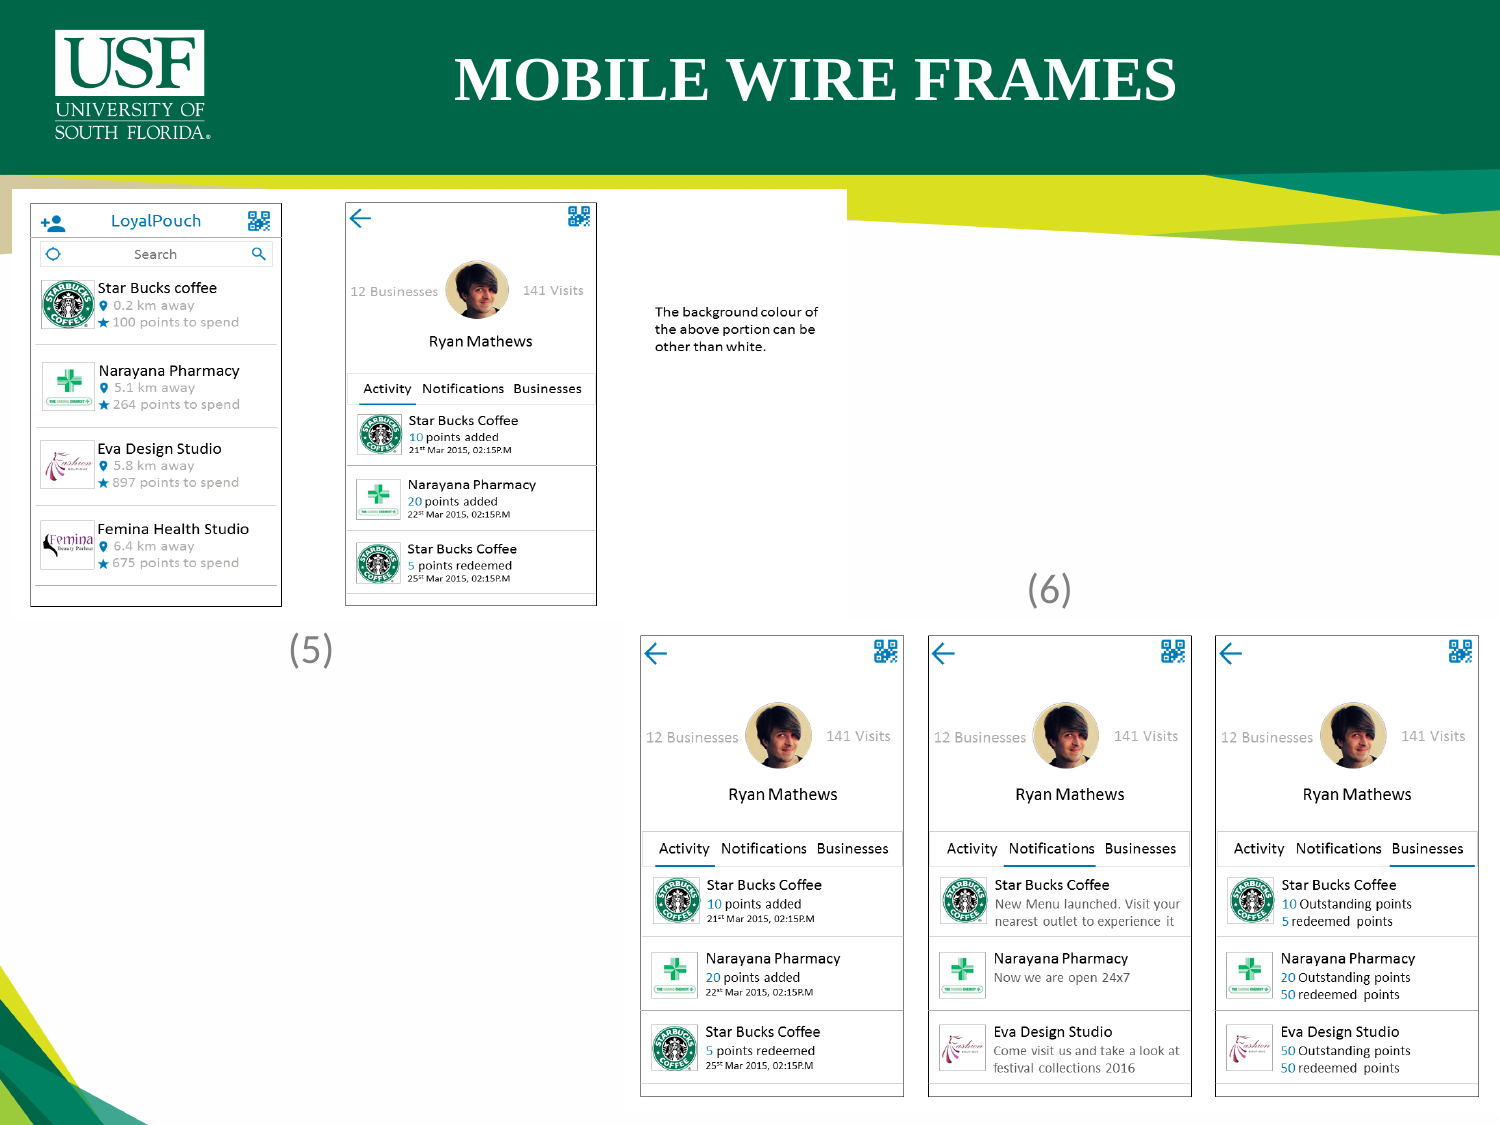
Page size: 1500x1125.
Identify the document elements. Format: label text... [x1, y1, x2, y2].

text_box (6) (5) [111, 630, 1462, 1125]
picture [0, 0, 1500, 1125]
title MOBILE WIRE FRAMES [224, 0, 1425, 151]
text_box (6) (5) [851, 195, 1462, 619]
